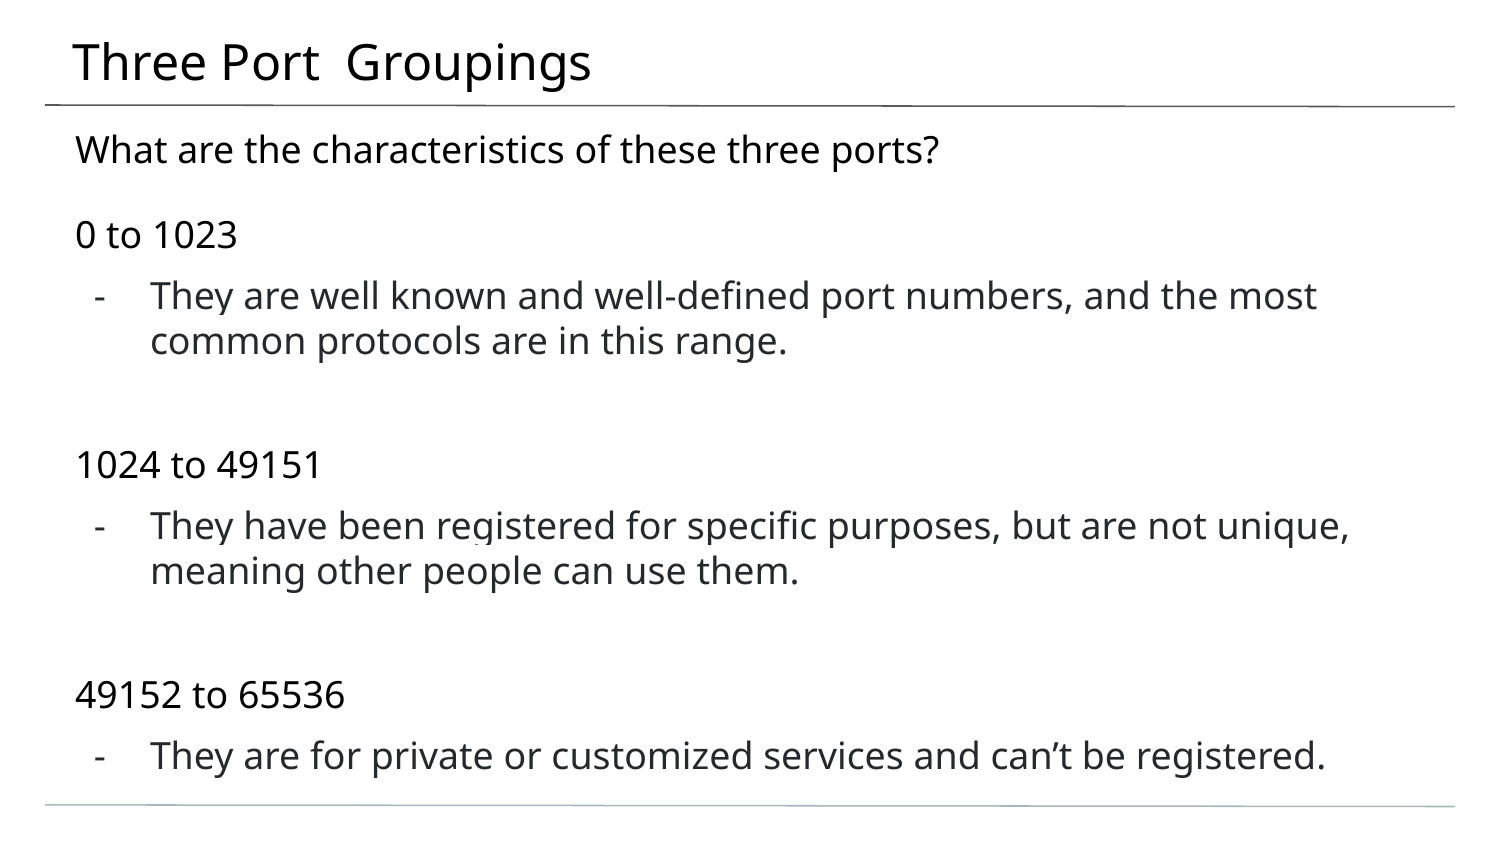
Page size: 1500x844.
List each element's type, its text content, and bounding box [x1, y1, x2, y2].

list 0 to 1023 They are well known and well-defined port numbers, and the most common protocols are in this range. 1024 to 49151 They have been registered for specific purposes, but are not unique, meaning other people can use them. 49152 to 65536 They are for private or customized services and can’t be registered. [0, 210, 1500, 805]
title Three Port Groupings [0, 0, 1500, 88]
subtitle What are the characteristics of these three ports? [0, 110, 1500, 171]
